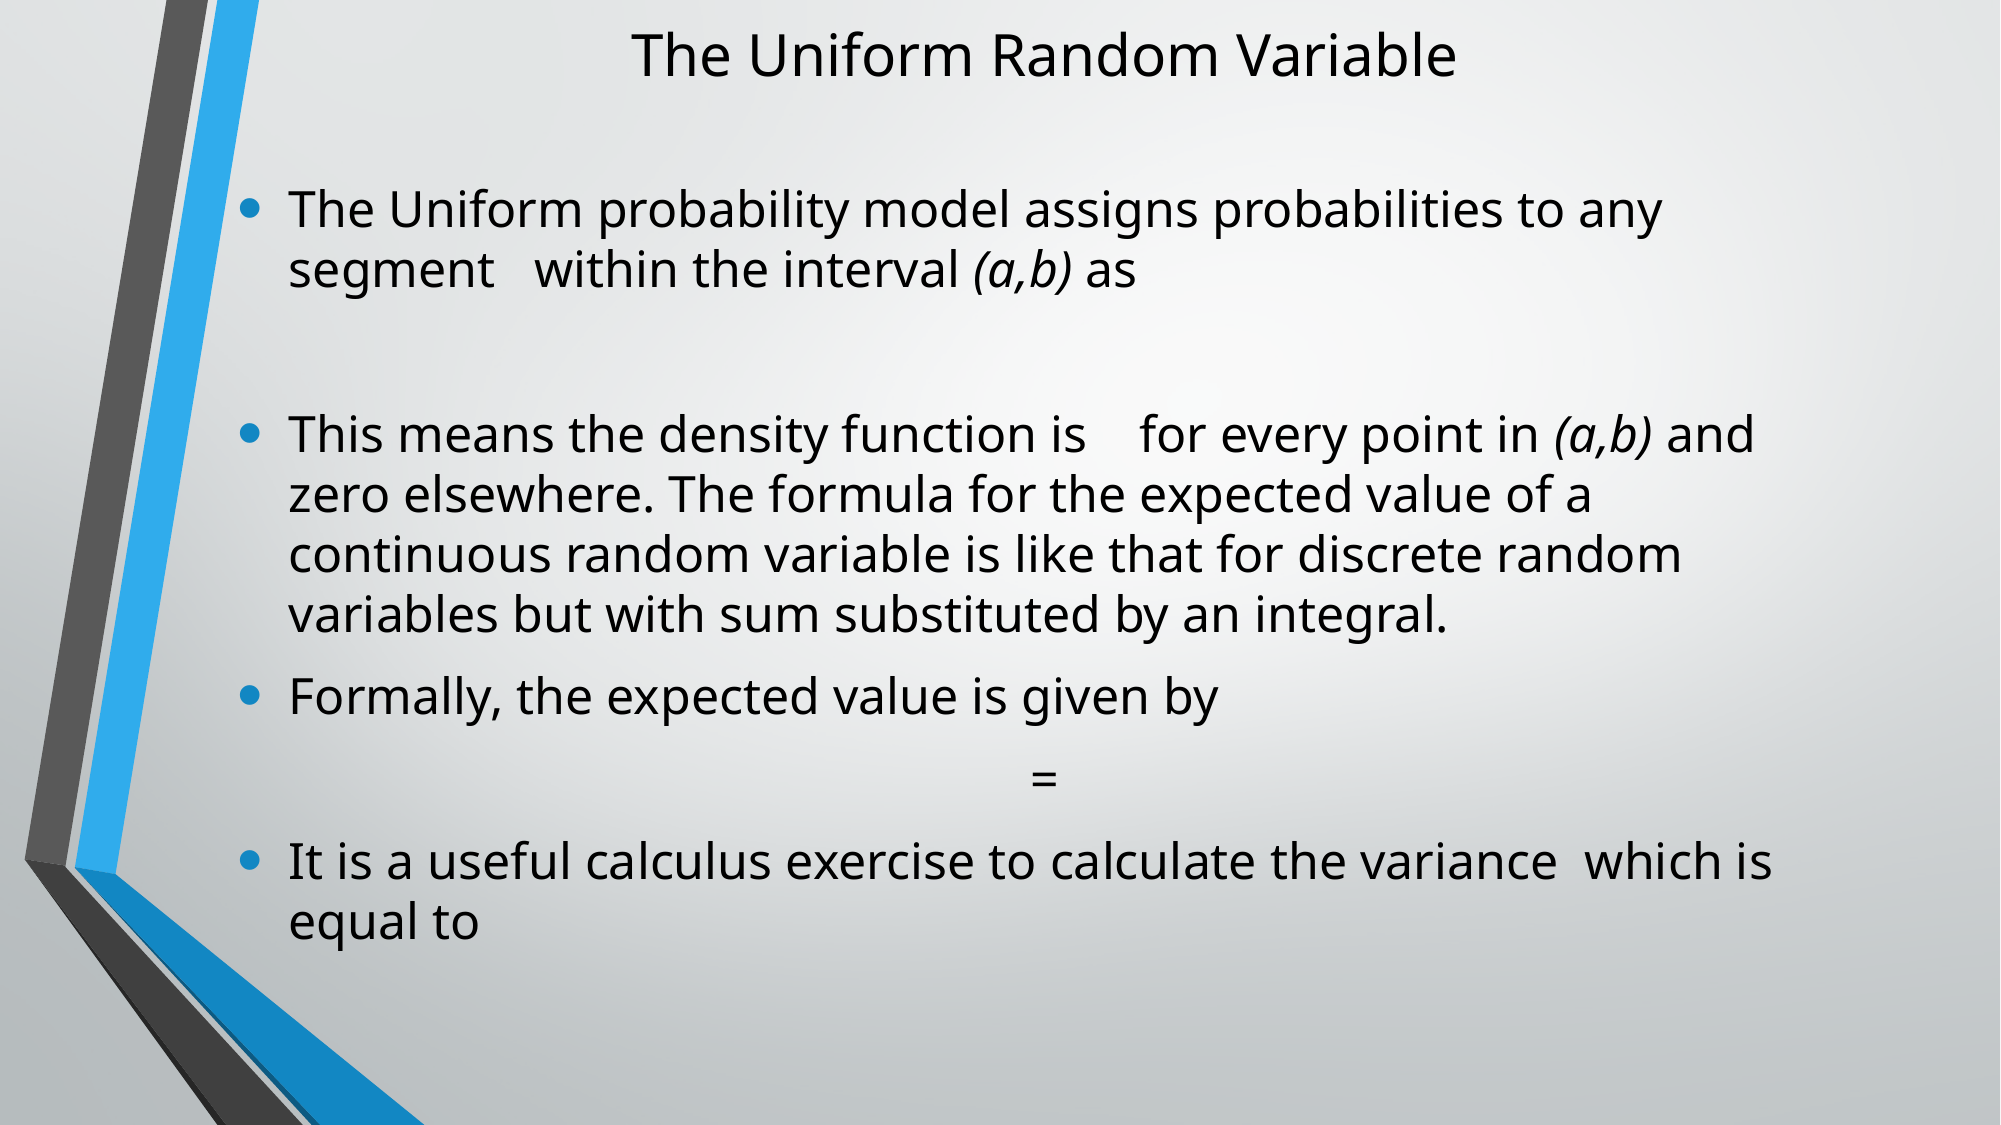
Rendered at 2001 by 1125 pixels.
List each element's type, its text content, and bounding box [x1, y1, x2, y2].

title The Uniform Random Variable [222, 0, 1867, 106]
